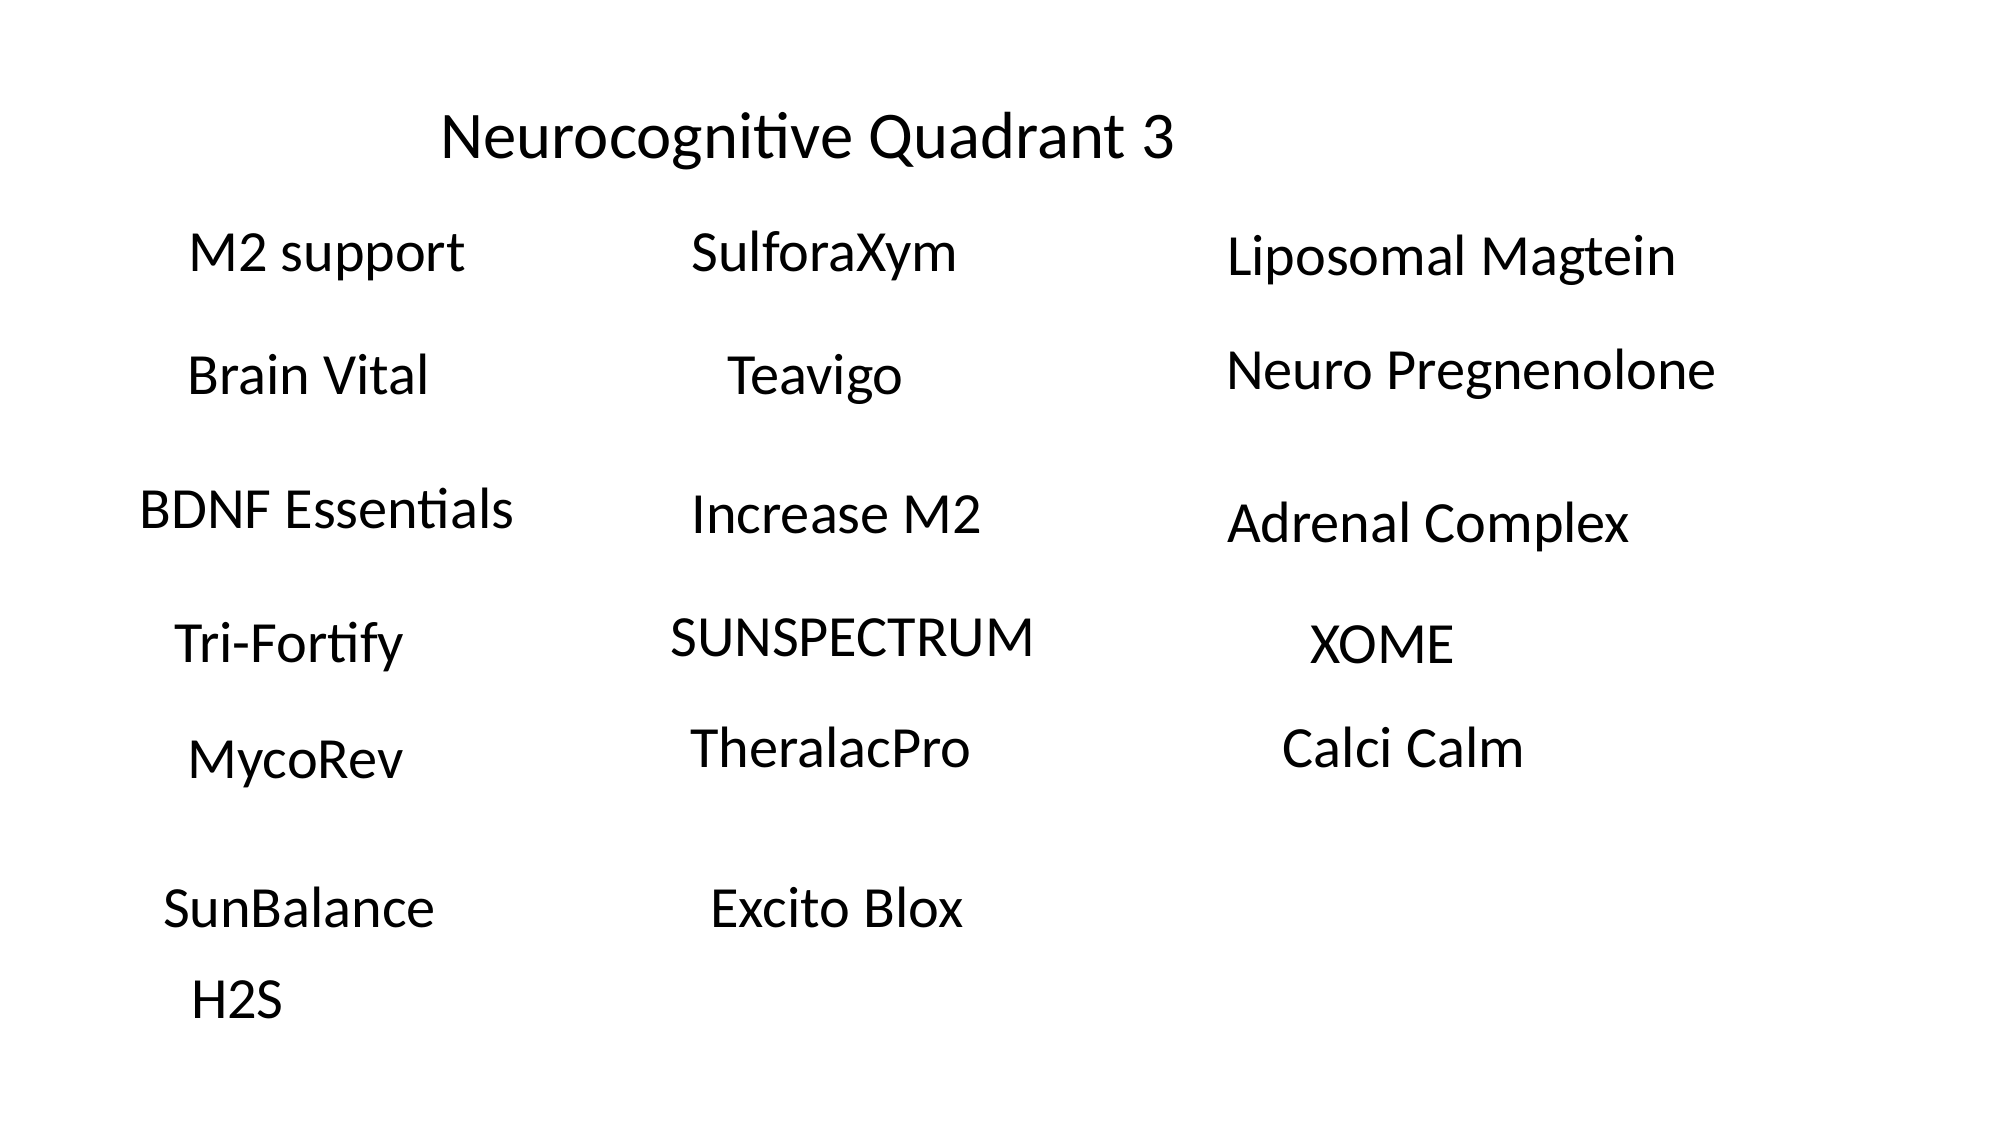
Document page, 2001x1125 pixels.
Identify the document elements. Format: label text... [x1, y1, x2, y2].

text_box H2S [176, 953, 299, 1038]
text_box SunBalance [148, 861, 452, 947]
text_box Increase M2 [676, 467, 998, 553]
text_box Brain Vital [172, 328, 445, 414]
text_box SUNSPECTRUM [655, 590, 1051, 676]
text_box Calci Calm [1268, 702, 1541, 787]
text_box TheralacPro [675, 702, 987, 787]
text_box Liposomal Magtein [1212, 209, 1692, 295]
text_box Neurocognitive Quadrant 3 [425, 84, 1206, 179]
text_box Neuro Pregnenolone [1211, 324, 1732, 410]
text_box BDNF Essentials [125, 462, 530, 548]
text_box Excito Blox [695, 861, 979, 947]
text_box M2 support [173, 205, 481, 291]
text_box Teavigo [712, 328, 919, 414]
text_box Adrenal Complex [1212, 476, 1646, 562]
text_box MycoRev [172, 712, 419, 798]
text_box SulforaXym [676, 205, 987, 291]
text_box Tri-Fortify [160, 597, 420, 682]
text_box XOME [1295, 597, 1471, 683]
